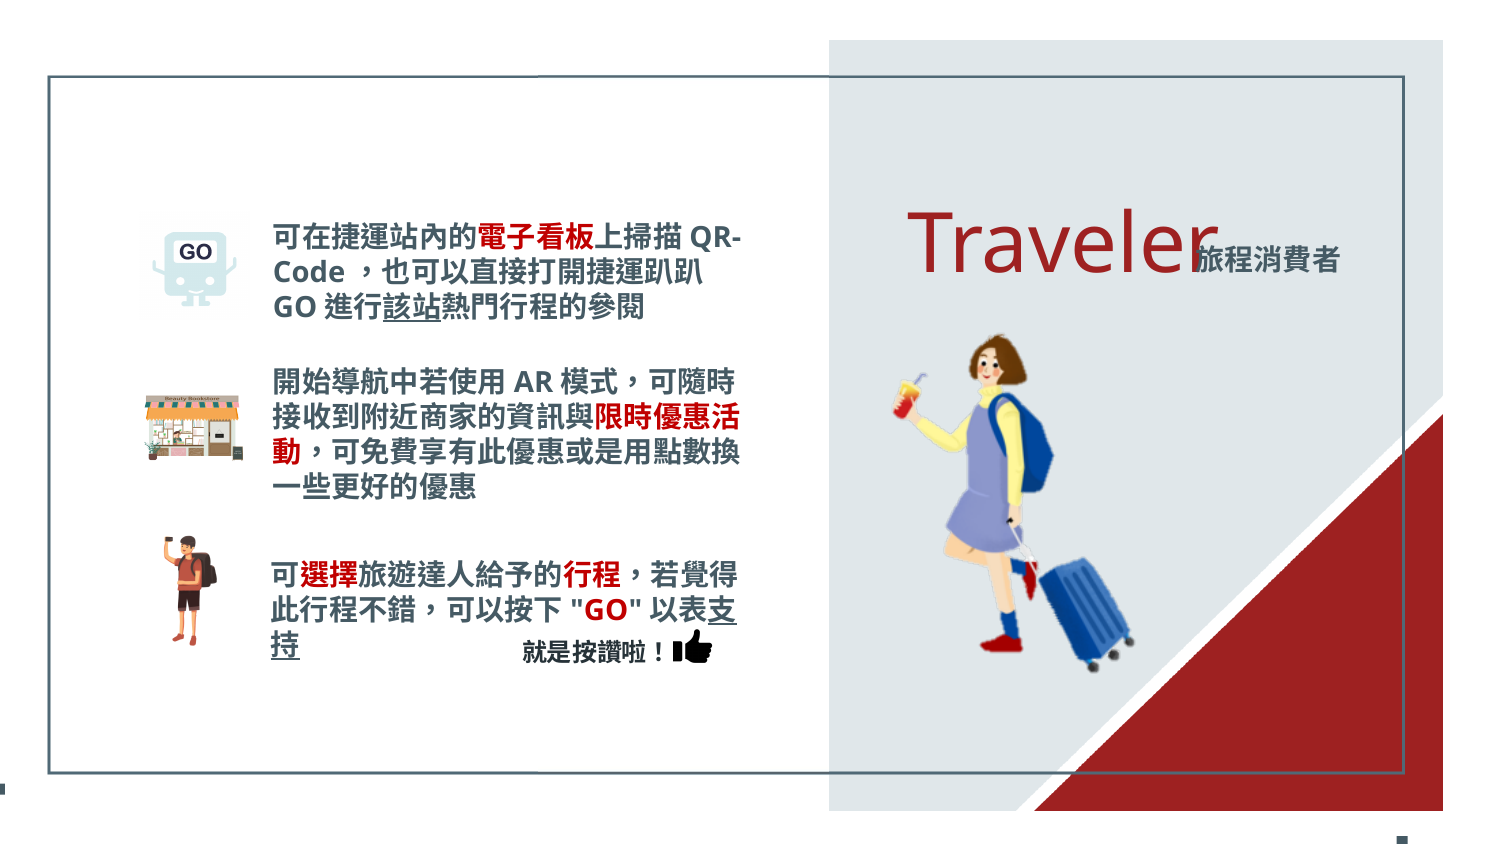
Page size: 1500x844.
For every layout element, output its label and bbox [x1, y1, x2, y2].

text_box [124, 210, 776, 653]
text_box [505, 623, 716, 675]
picture [5, 19, 1468, 836]
